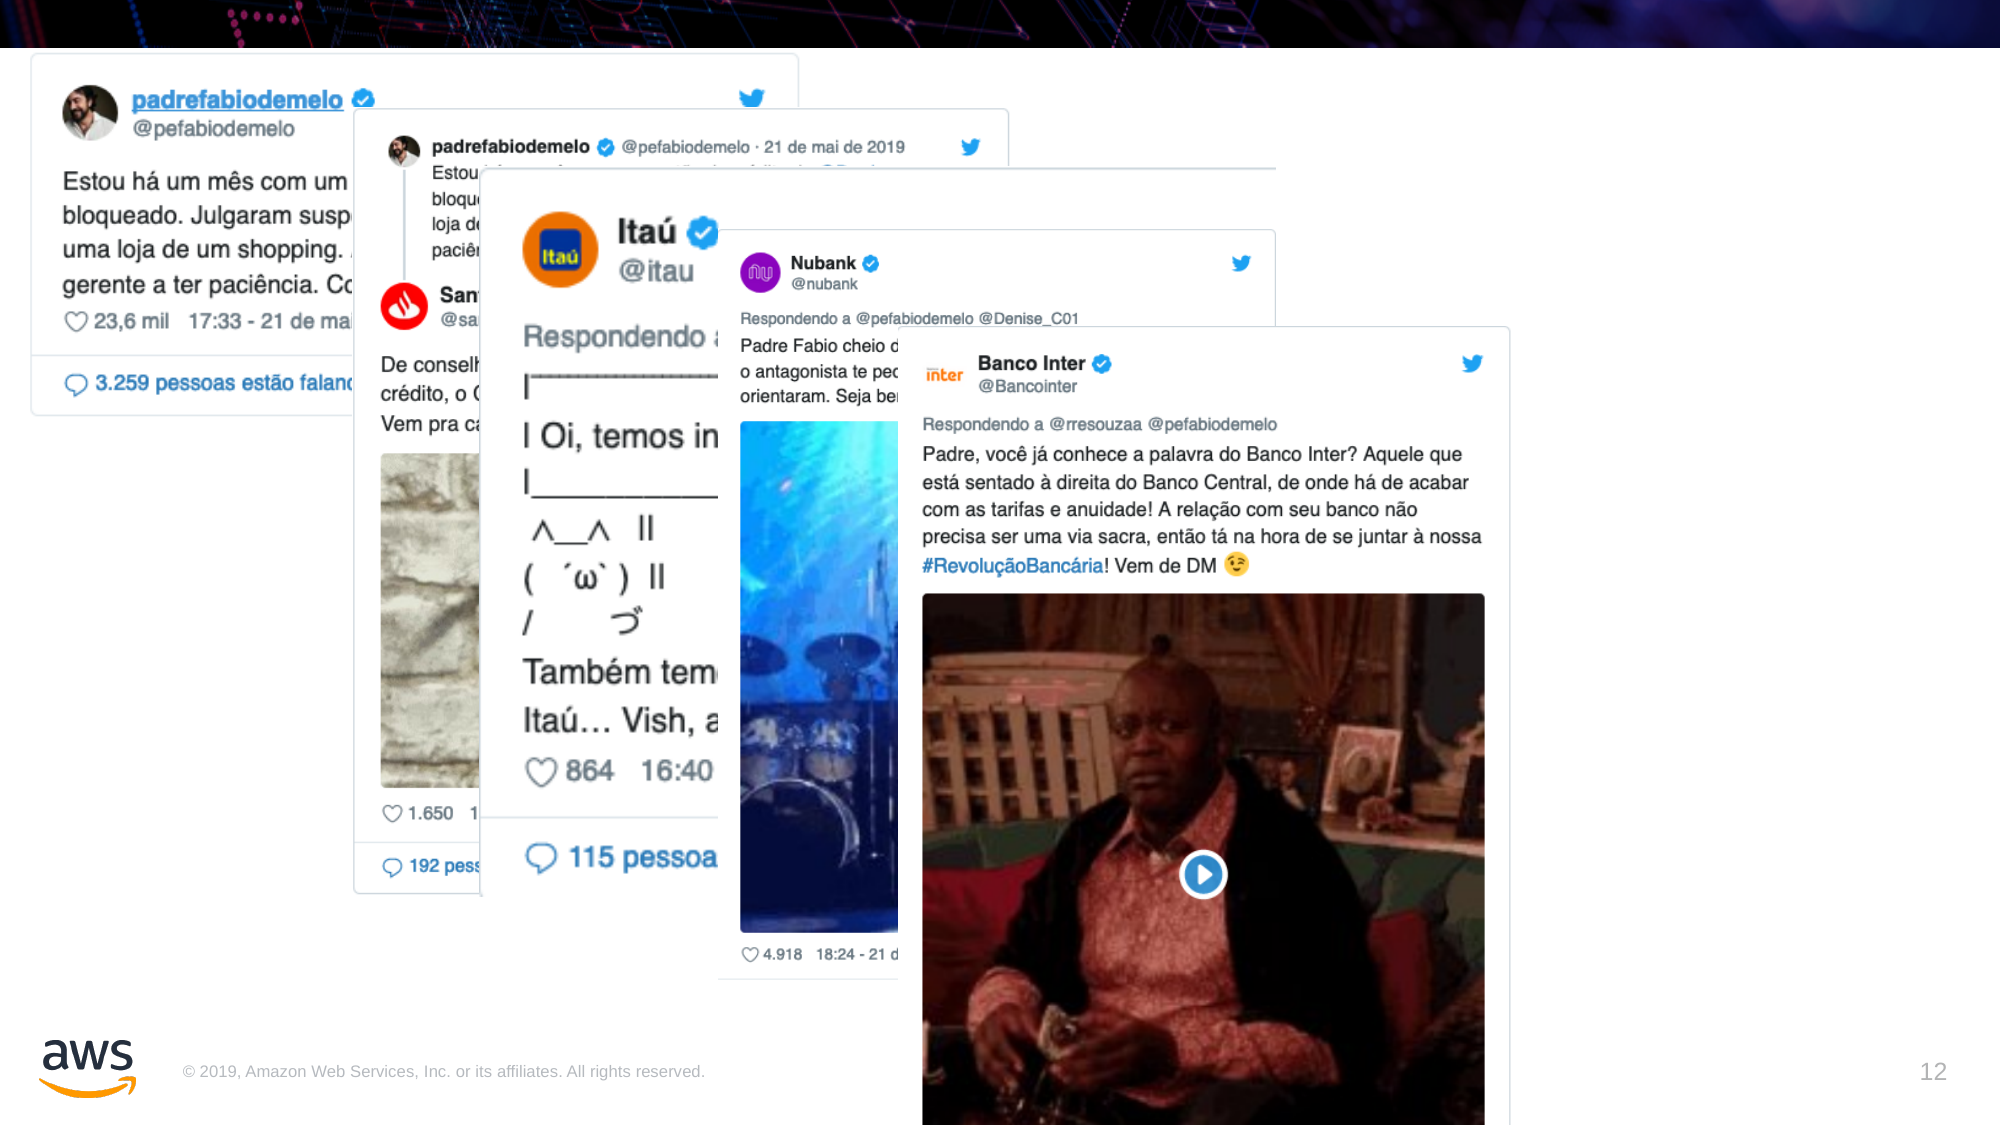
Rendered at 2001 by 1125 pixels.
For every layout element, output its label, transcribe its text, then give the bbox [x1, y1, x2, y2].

picture [39, 1040, 136, 1098]
picture [0, 0, 2000, 48]
slide_number 12 [1513, 1040, 1963, 1101]
picture [29, 50, 1513, 1125]
